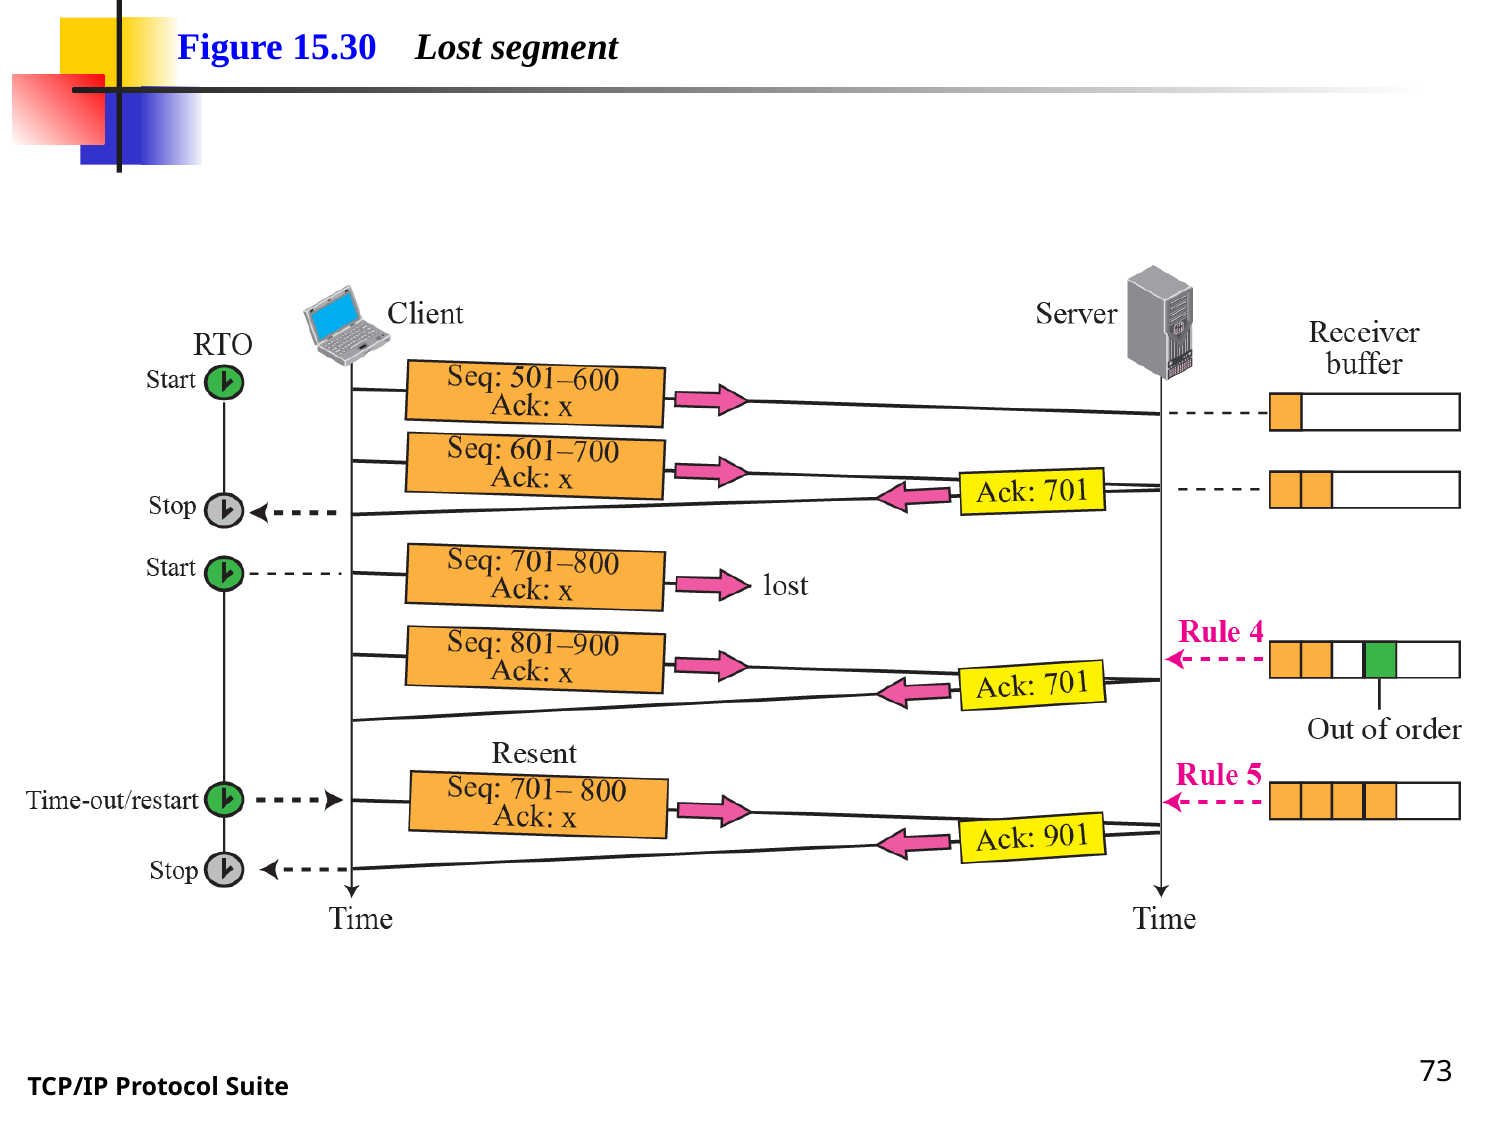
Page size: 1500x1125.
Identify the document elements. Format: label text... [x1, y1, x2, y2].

text_box <number> [1155, 1024, 1468, 1100]
text_box [60, 17, 116, 86]
text_box [80, 93, 116, 165]
text_box [141, 93, 202, 165]
picture [25, 265, 1462, 938]
text_box Figure 15.30 Lost segment [162, 14, 1100, 75]
text_box [122, 93, 141, 165]
text_box TCP/IP Protocol Suite [12, 1032, 488, 1108]
text_box [12, 74, 105, 145]
text_box [122, 17, 177, 86]
text_box [116, 0, 122, 87]
text_box [72, 87, 1422, 93]
text_box [116, 93, 122, 173]
